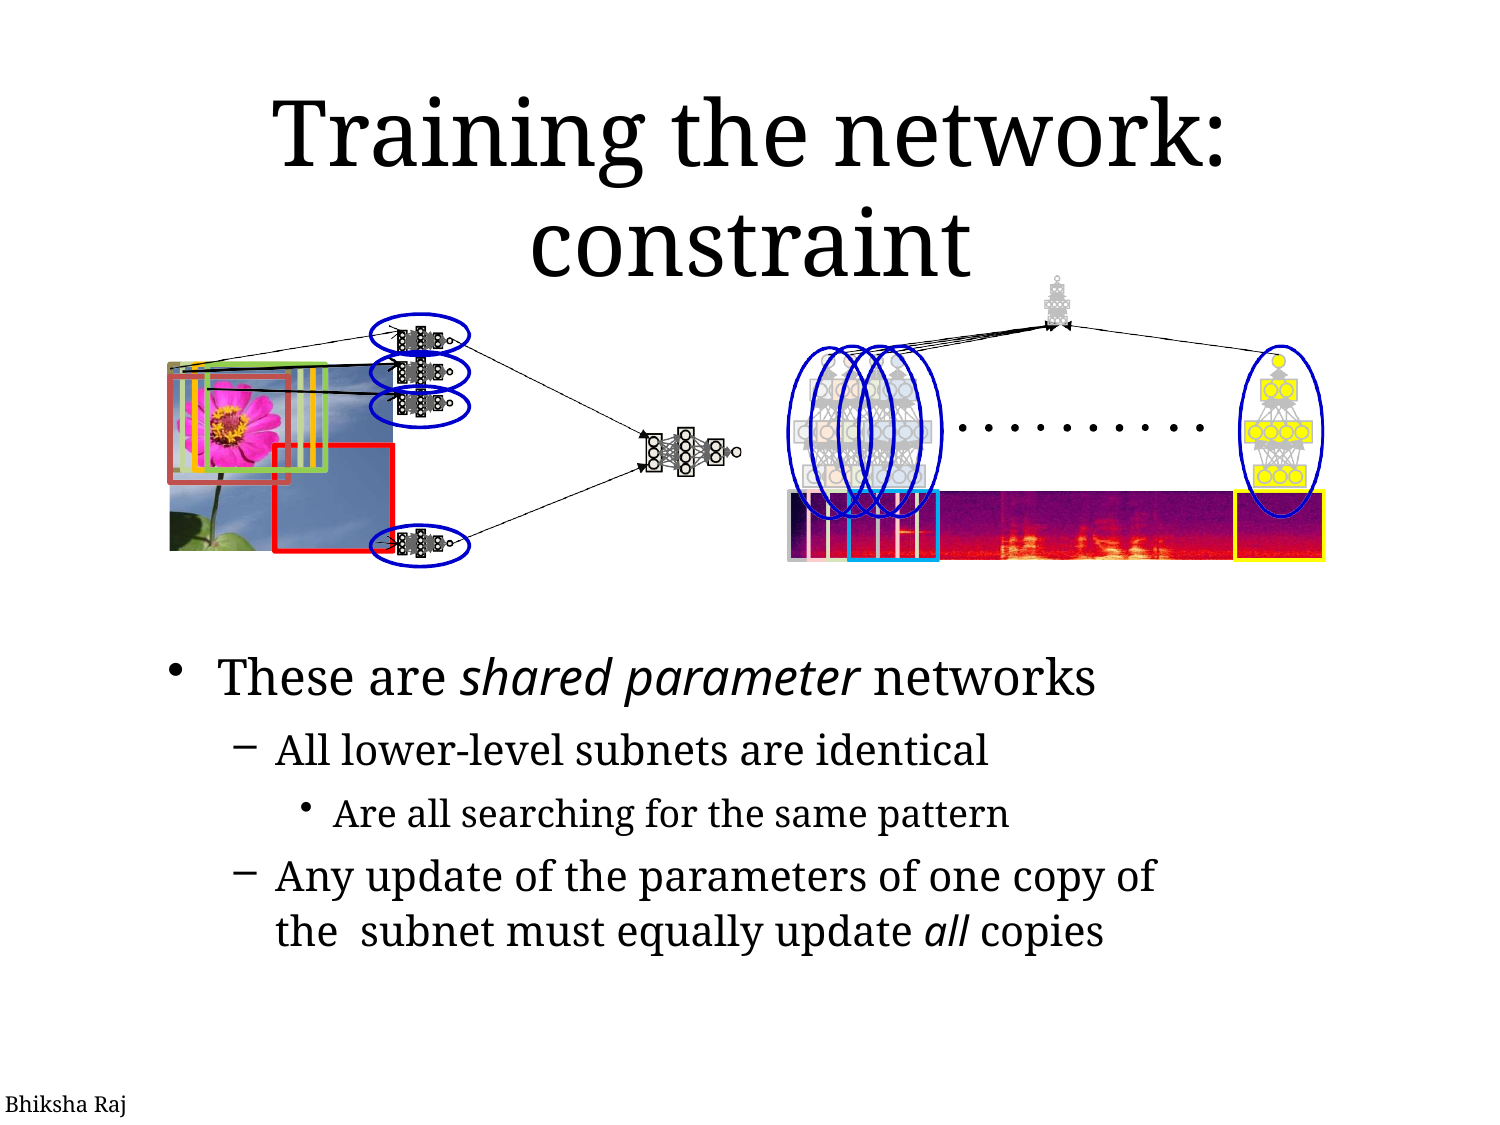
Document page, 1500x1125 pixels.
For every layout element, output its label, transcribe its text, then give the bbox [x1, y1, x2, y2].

text_box These are shared parameter networks All lower-level subnets are identical Are all searching for the same pattern Any update of the parameters of one copy of the subnet must equally update all copies [165, 623, 1222, 955]
title Training the network: constraint [146, 72, 1353, 295]
text_box Bhiksha Raj [0, 1083, 142, 1125]
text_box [786, 275, 1326, 563]
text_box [166, 312, 742, 569]
